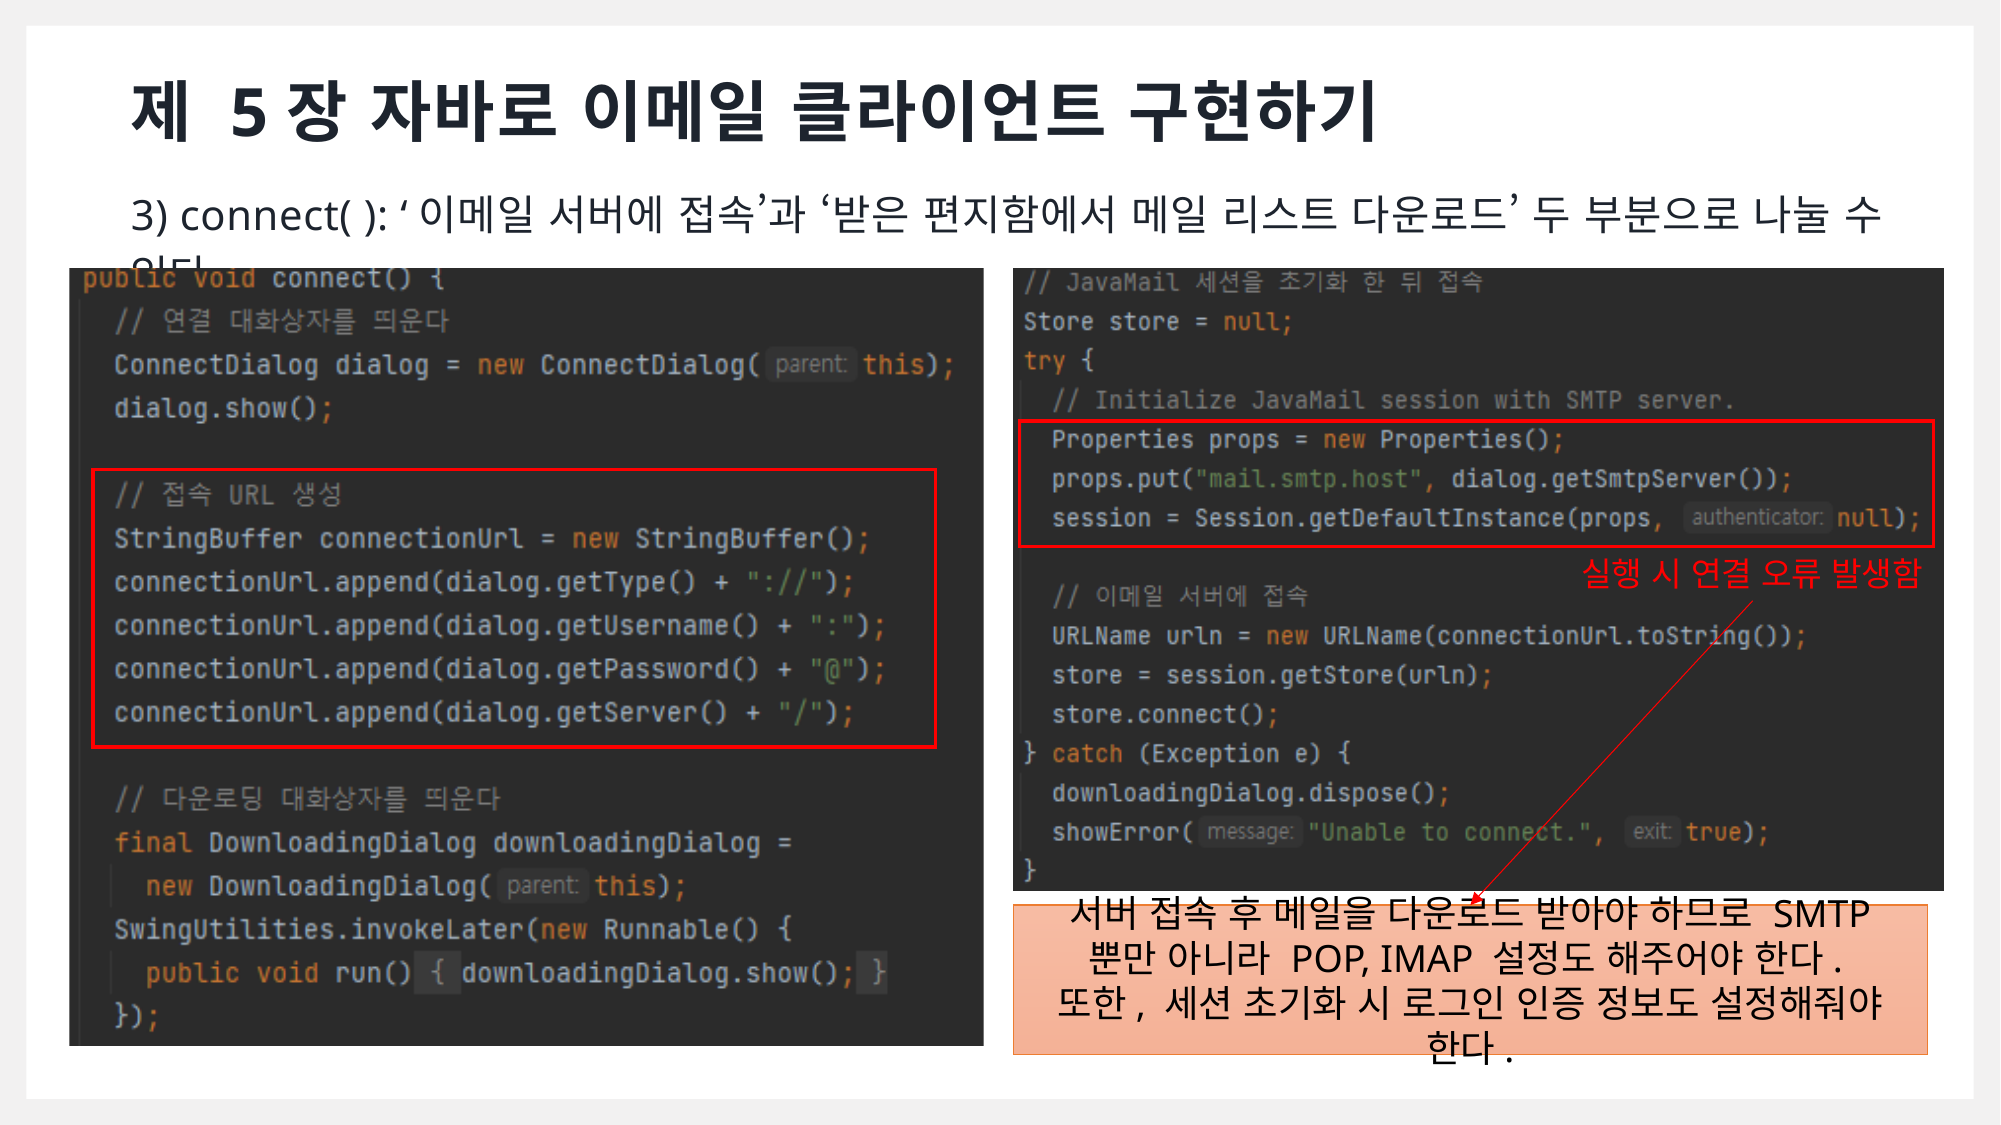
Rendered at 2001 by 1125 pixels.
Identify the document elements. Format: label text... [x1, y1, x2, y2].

picture [1013, 268, 1944, 891]
picture [69, 268, 984, 1046]
text_box 서버 접속 후 메일을 다운로드 받아야 하므로 SMTP 뿐만 아니라 POP, IMAP 설정도 해주어야 한다. 또한, 세션 초기화 시 로그인 인증 정보도 설정해줘야 한다. [1013, 904, 1928, 1055]
list 3) connect( ): ‘이메일 서버에 접속’과 ‘받은 편지함에서 메일 리스트 다운로드’ 두 부분으로 나눌 수 있다. [112, 160, 1947, 1070]
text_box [1470, 601, 1753, 905]
